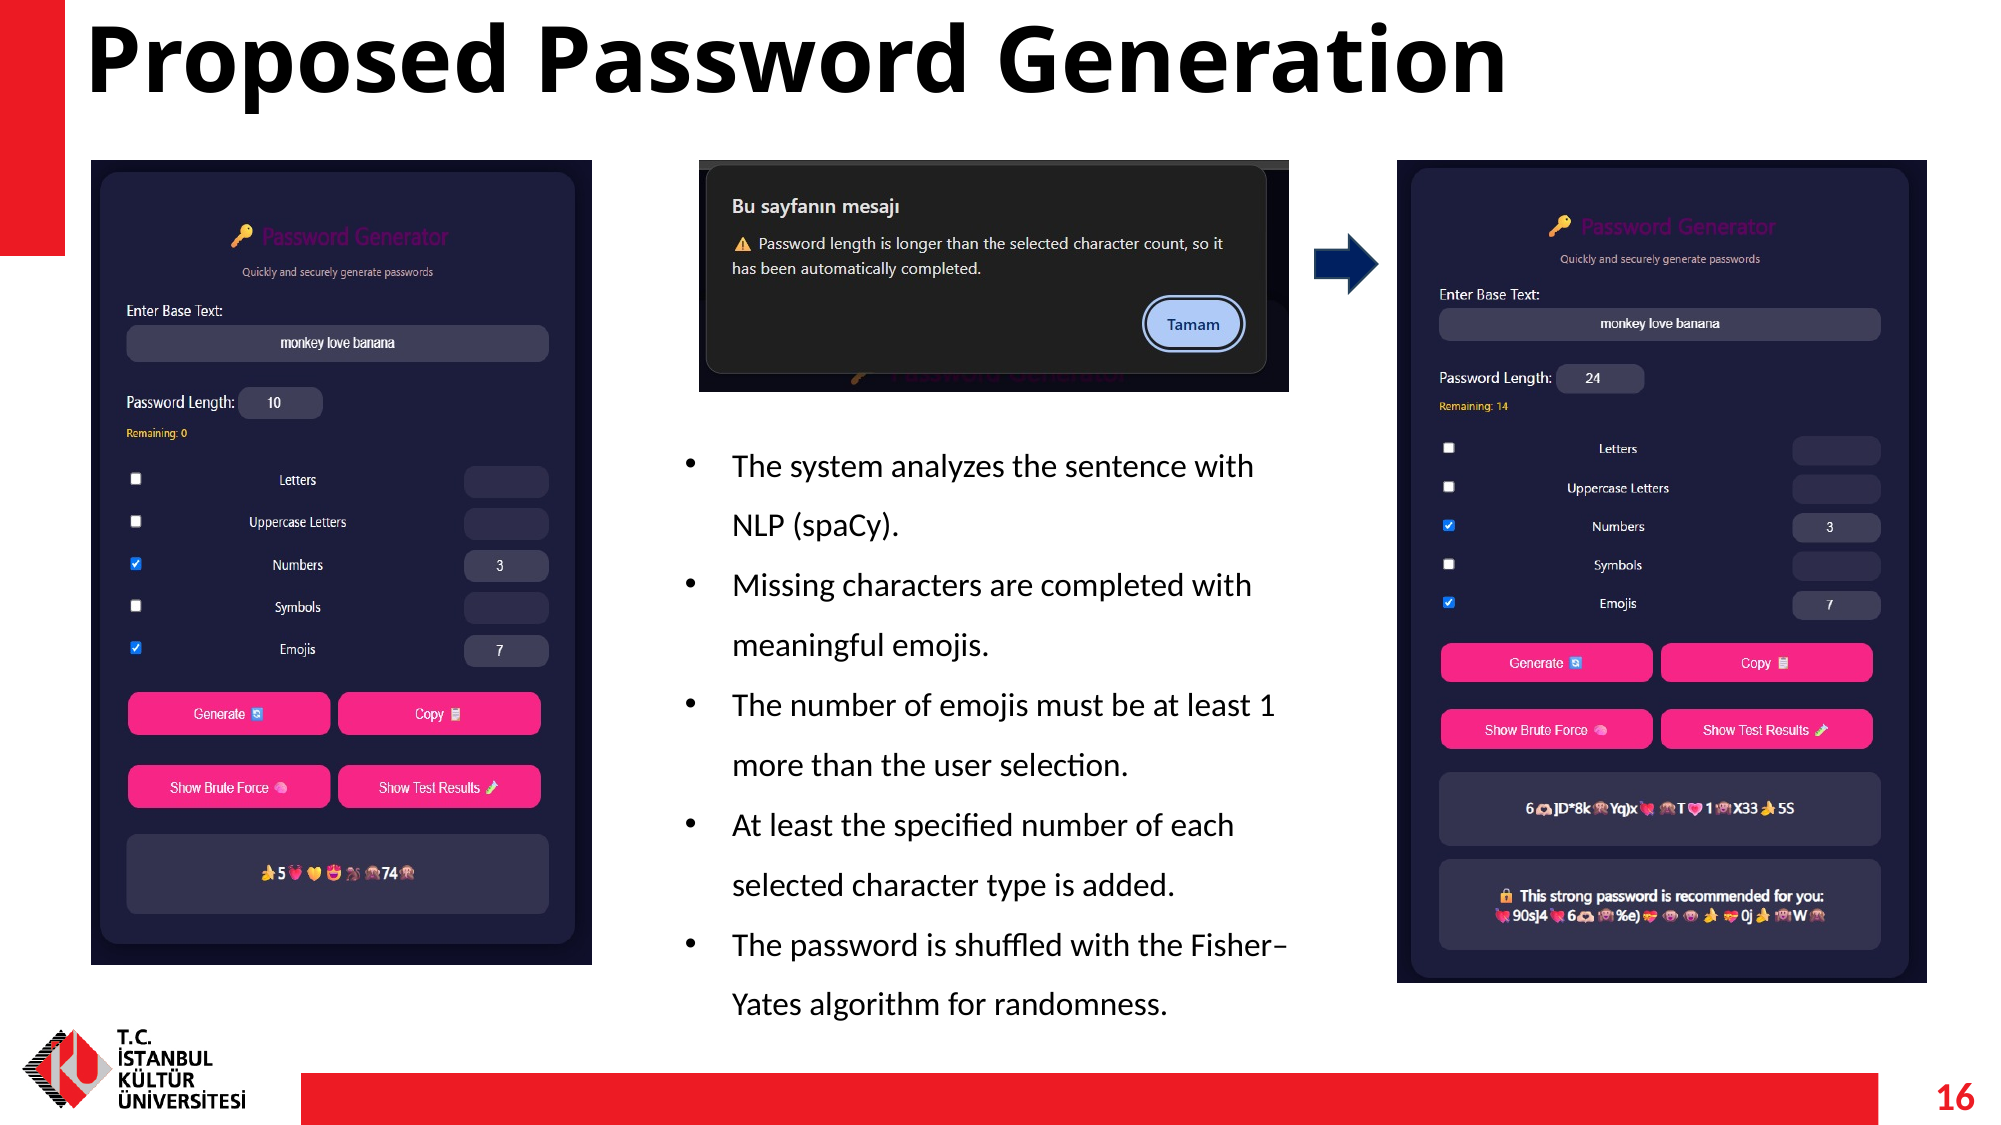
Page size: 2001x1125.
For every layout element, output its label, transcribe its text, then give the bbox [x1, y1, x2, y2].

text_box The system analyzes the sentence with NLP (spaCy). Missing characters are completed with meaningful emojis. The number of emojis must be at least 1 more than the user selection. At least the specified number of each selected character type is added. The password is shuffled with the Fisher–Yates algorithm for randomness. [670, 416, 1326, 1030]
picture [22, 1029, 245, 1109]
text_box [1314, 233, 1379, 295]
picture [0, 0, 65, 256]
picture [1397, 160, 1927, 983]
title Proposed Password Generation [69, 0, 1795, 172]
slide_number 16 [1868, 1067, 1991, 1125]
picture [91, 160, 592, 965]
picture [699, 160, 1289, 392]
picture [301, 1073, 1868, 1125]
